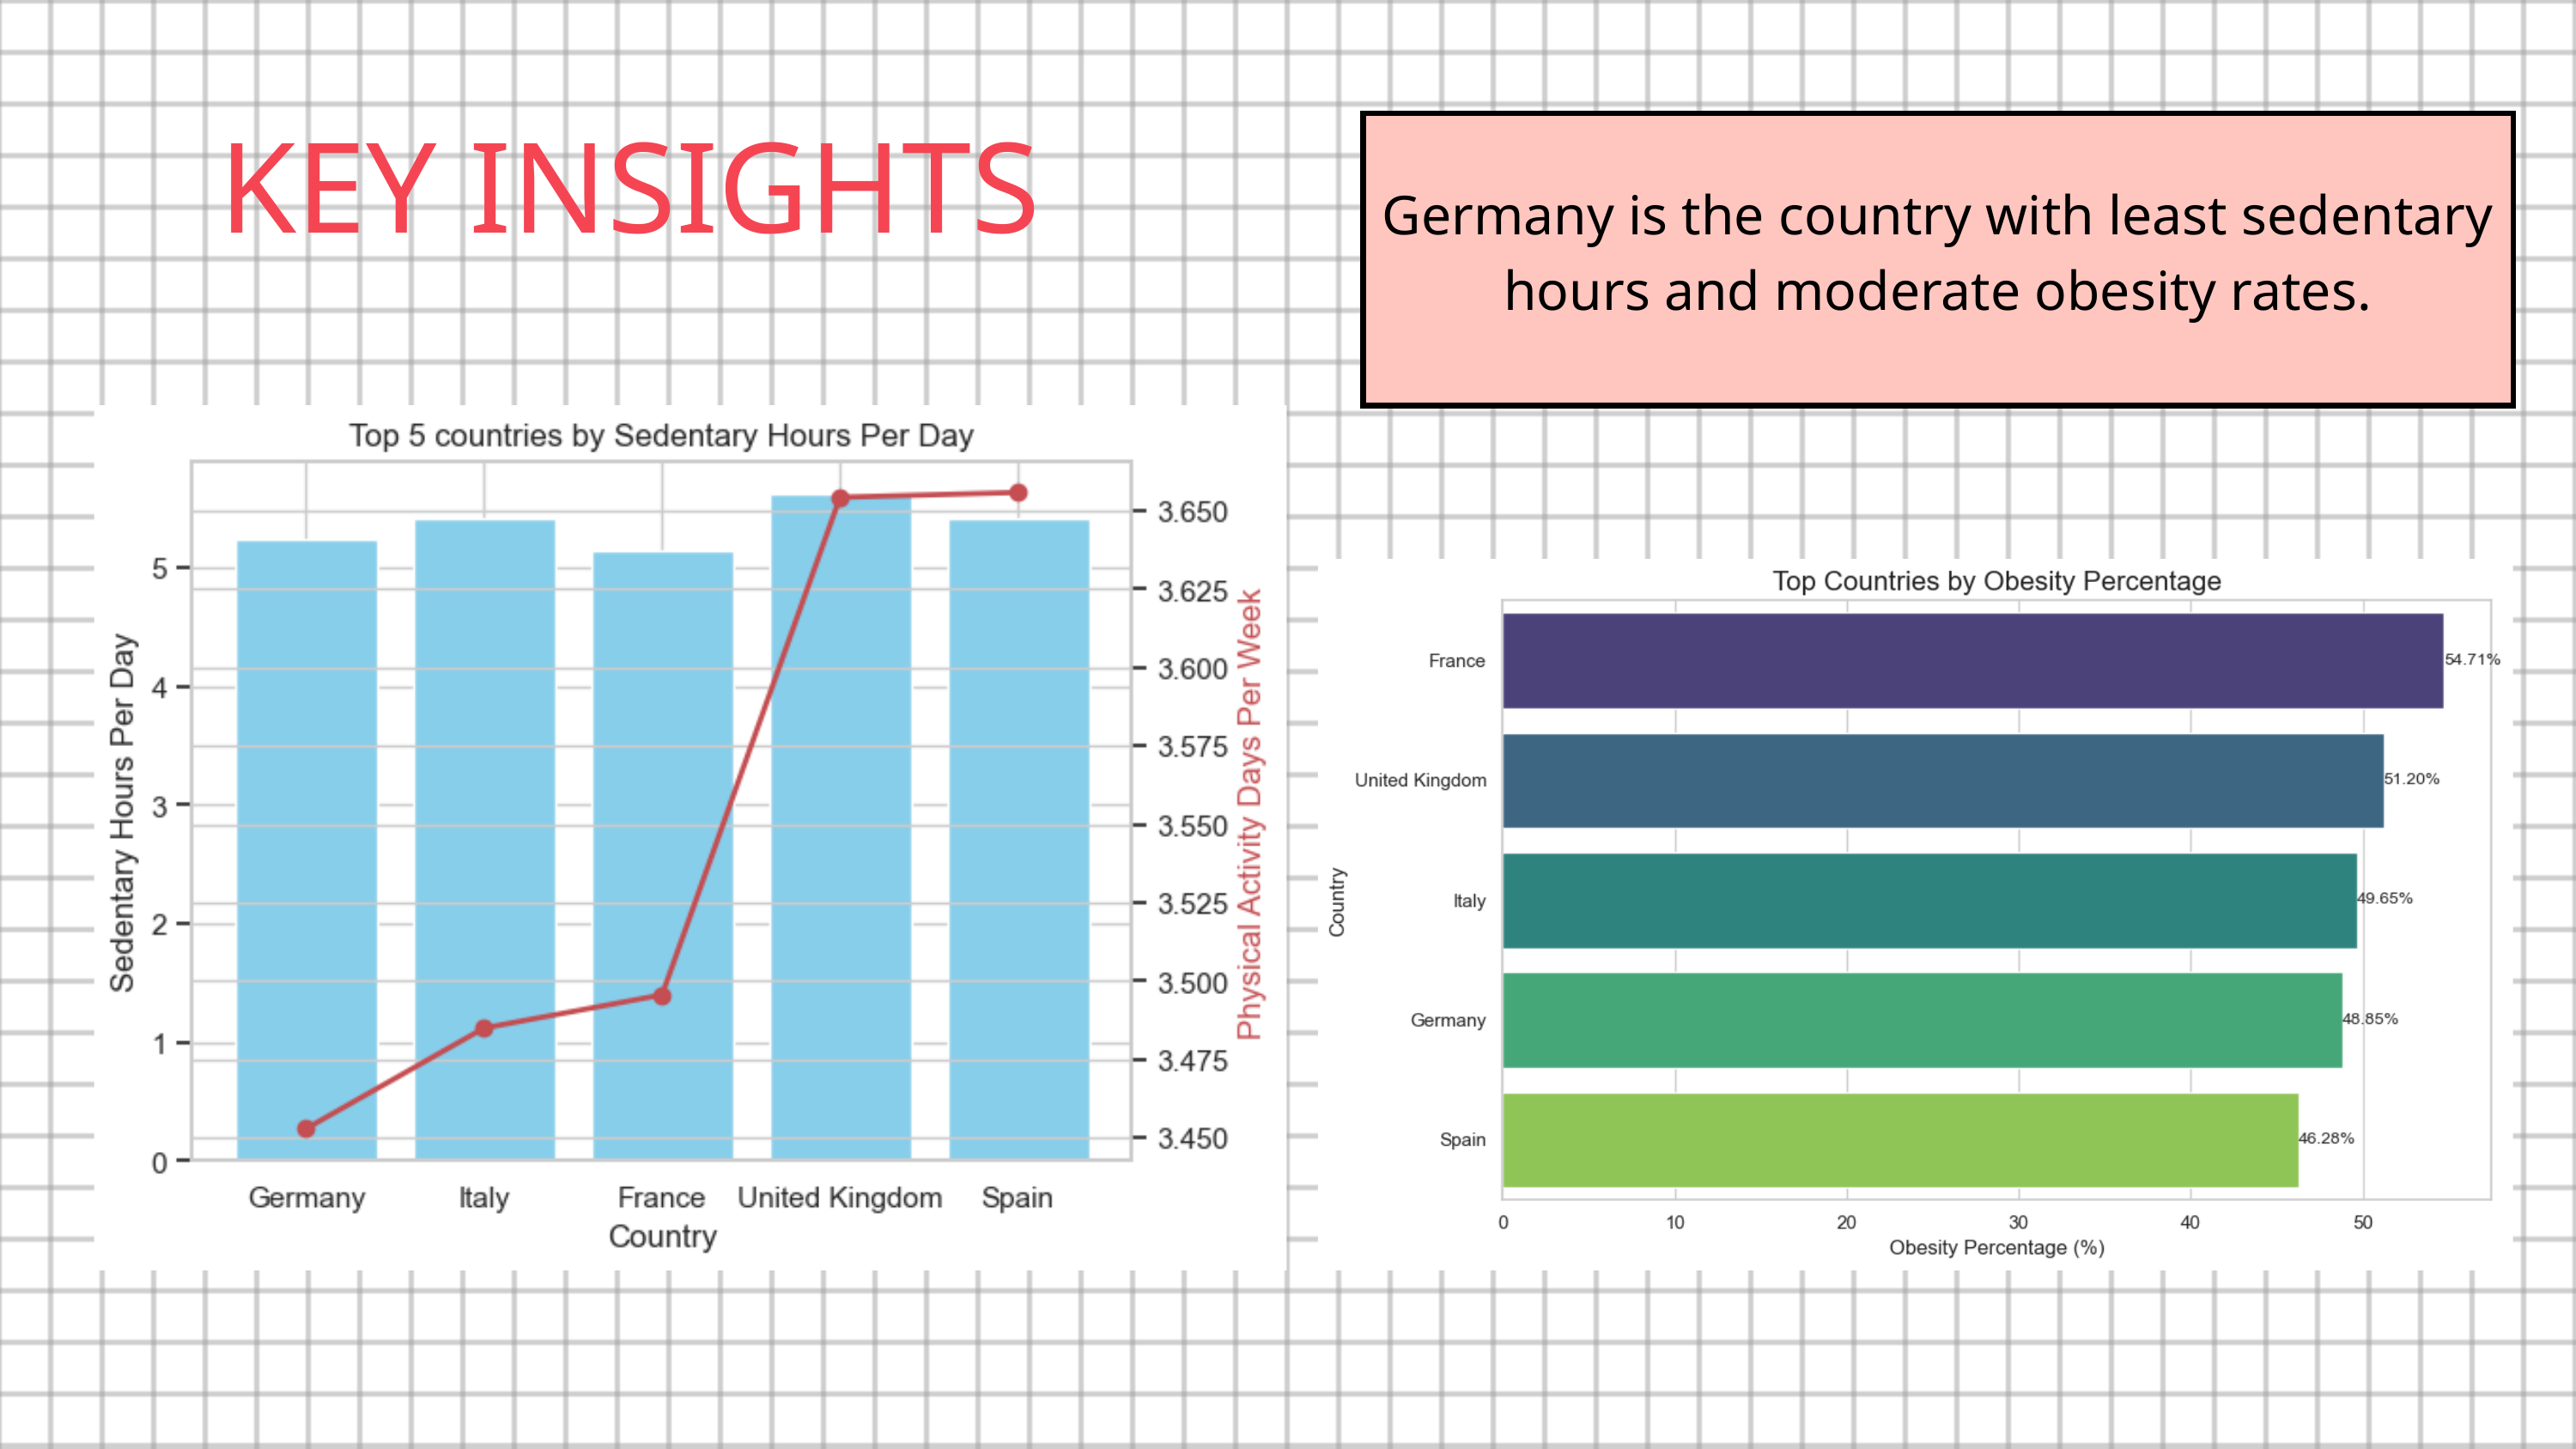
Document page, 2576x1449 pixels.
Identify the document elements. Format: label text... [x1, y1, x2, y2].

text_box [94, 405, 1287, 1270]
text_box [1363, 113, 2513, 406]
text_box [0, 0, 2576, 1449]
text_box [1317, 559, 2513, 1270]
text_box KEY INSIGHTS [94, 126, 1133, 259]
